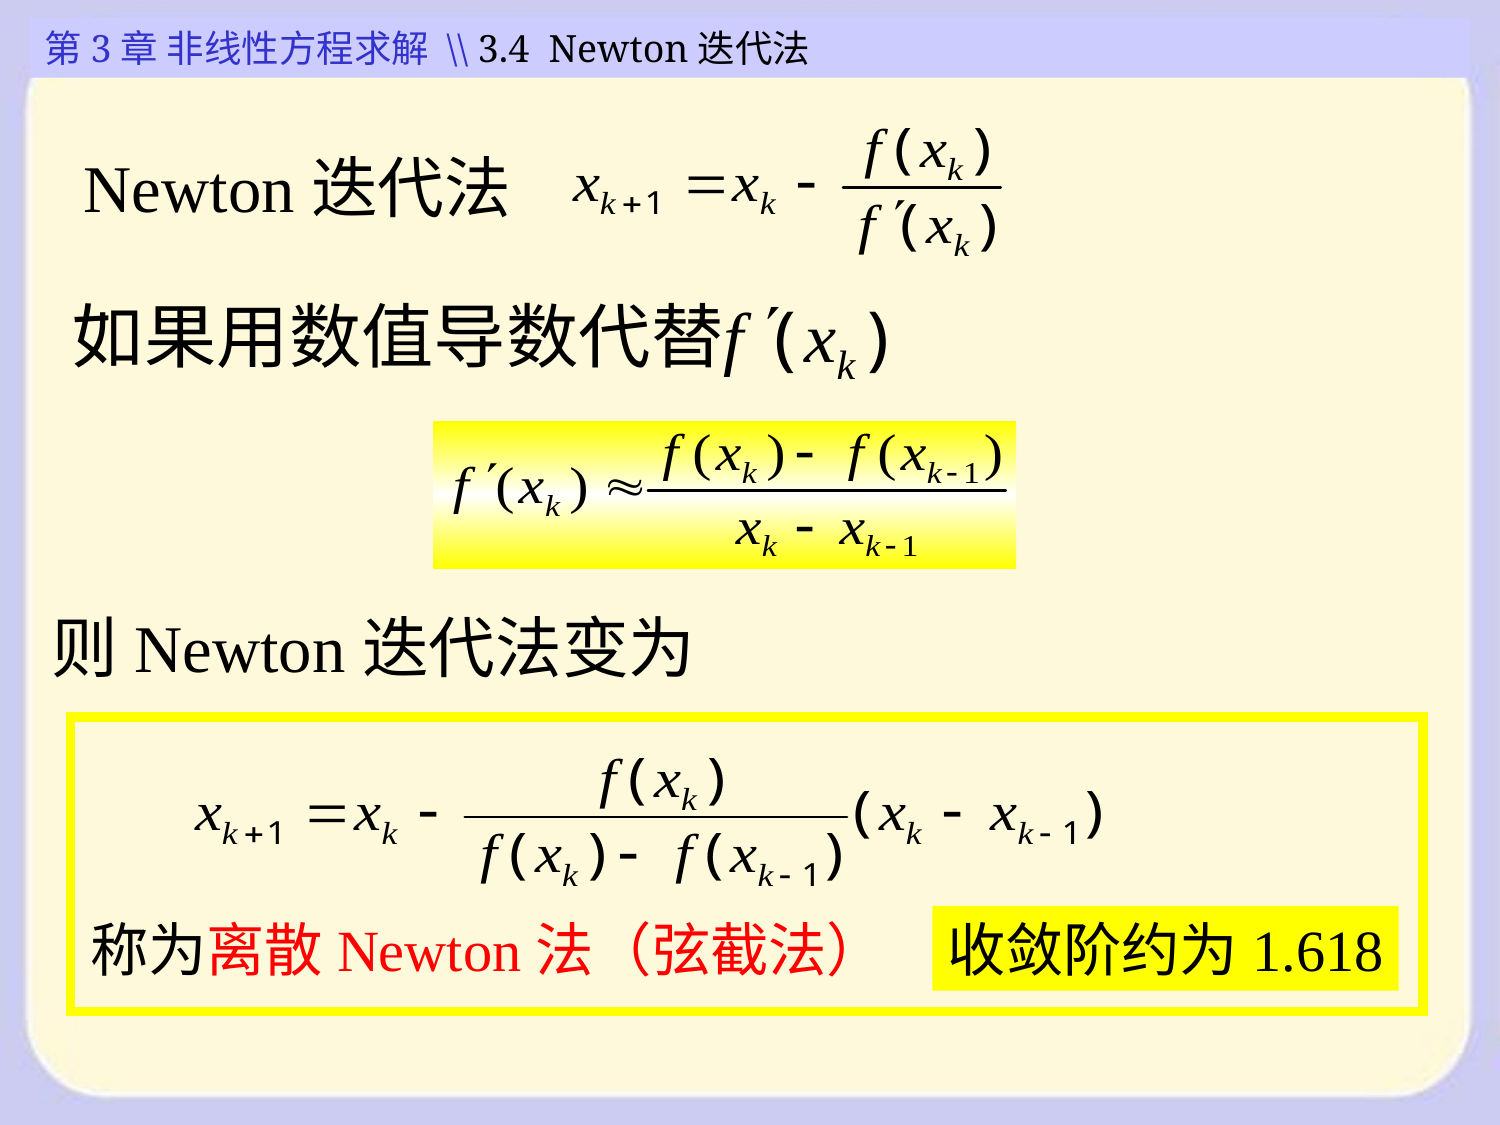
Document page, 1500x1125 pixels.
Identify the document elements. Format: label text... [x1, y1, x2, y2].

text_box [182, 744, 1117, 900]
text_box Newton迭代法 [68, 137, 527, 233]
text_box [560, 114, 1014, 270]
text_box 则Newton迭代法变为 [36, 598, 711, 694]
text_box 收敛阶约为1.618 [932, 905, 1399, 991]
text_box 第3章 非线性方程求解 \\ 3.4 Newton迭代法 [29, 17, 1471, 78]
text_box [433, 421, 1017, 569]
picture [0, 0, 1500, 1125]
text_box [64, 291, 904, 398]
text_box [70, 716, 1424, 1012]
